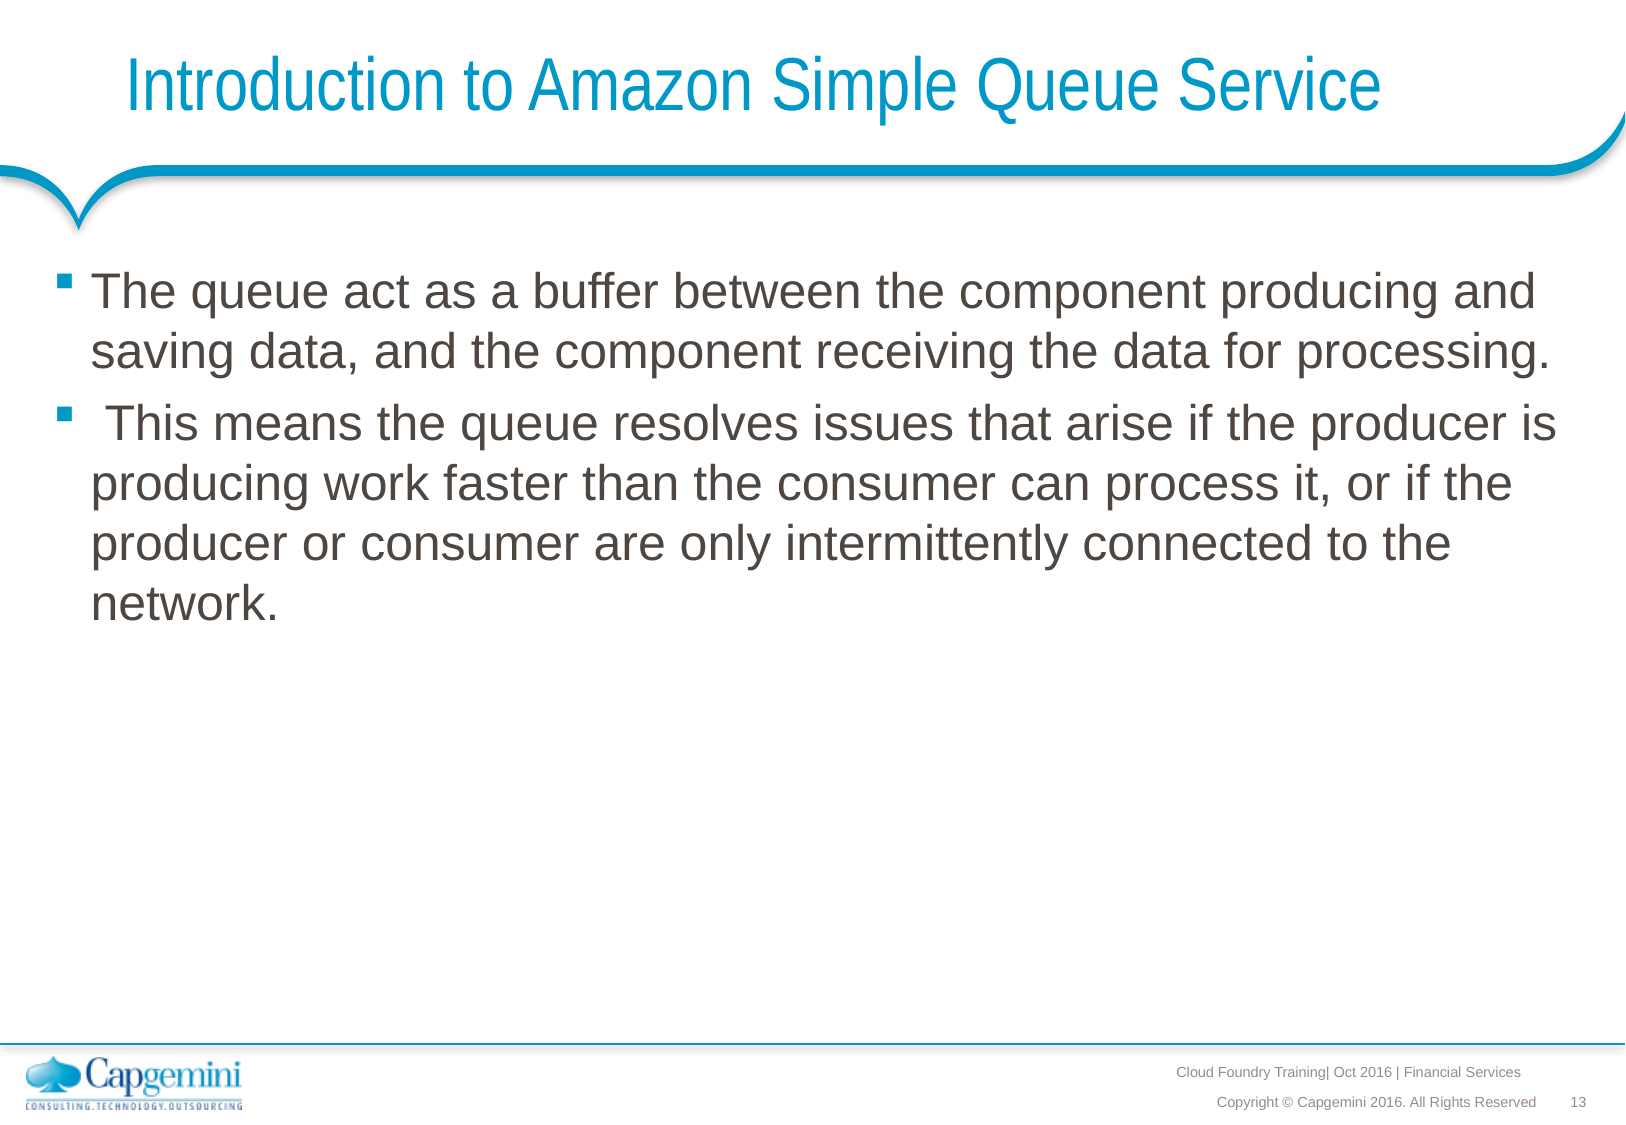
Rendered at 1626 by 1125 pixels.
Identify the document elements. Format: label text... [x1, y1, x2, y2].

list The queue act as a buffer between the component producing and saving data, and the component receiving the data for processing. This means the queue resolves issues that arise if the producer is producing work faster than the consumer can process it, or if the producer or consumer are only intermittently connected to the network. [53, 246, 1573, 986]
title Introduction to Amazon Simple Queue Service [76, 0, 1537, 161]
picture [26, 1056, 242, 1110]
